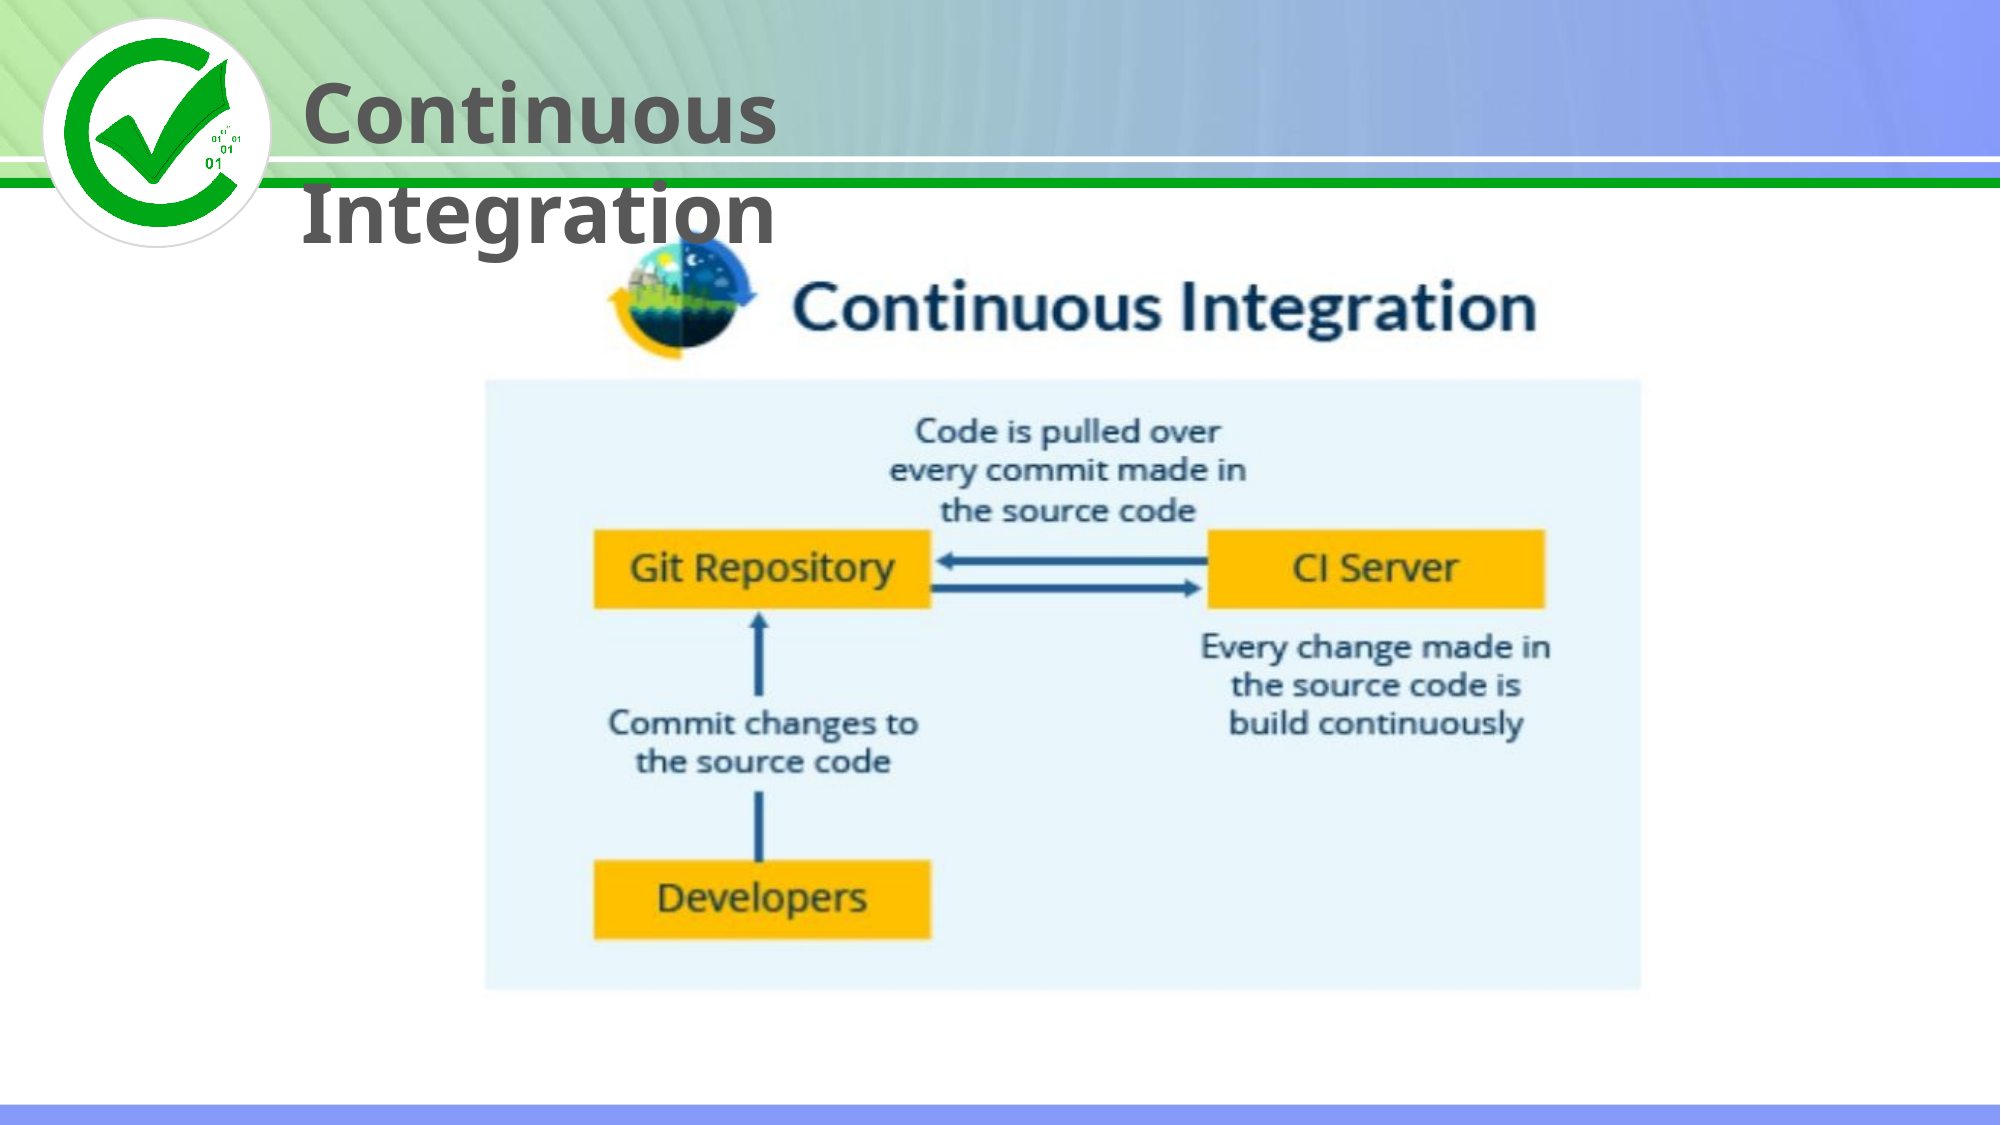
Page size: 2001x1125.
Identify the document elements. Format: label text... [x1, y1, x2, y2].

picture [0, 0, 2000, 227]
picture [483, 210, 1651, 1000]
picture [259, 163, 299, 188]
picture [0, 163, 54, 188]
title Continuous Integration [299, 58, 1218, 261]
picture [1218, 163, 2000, 188]
